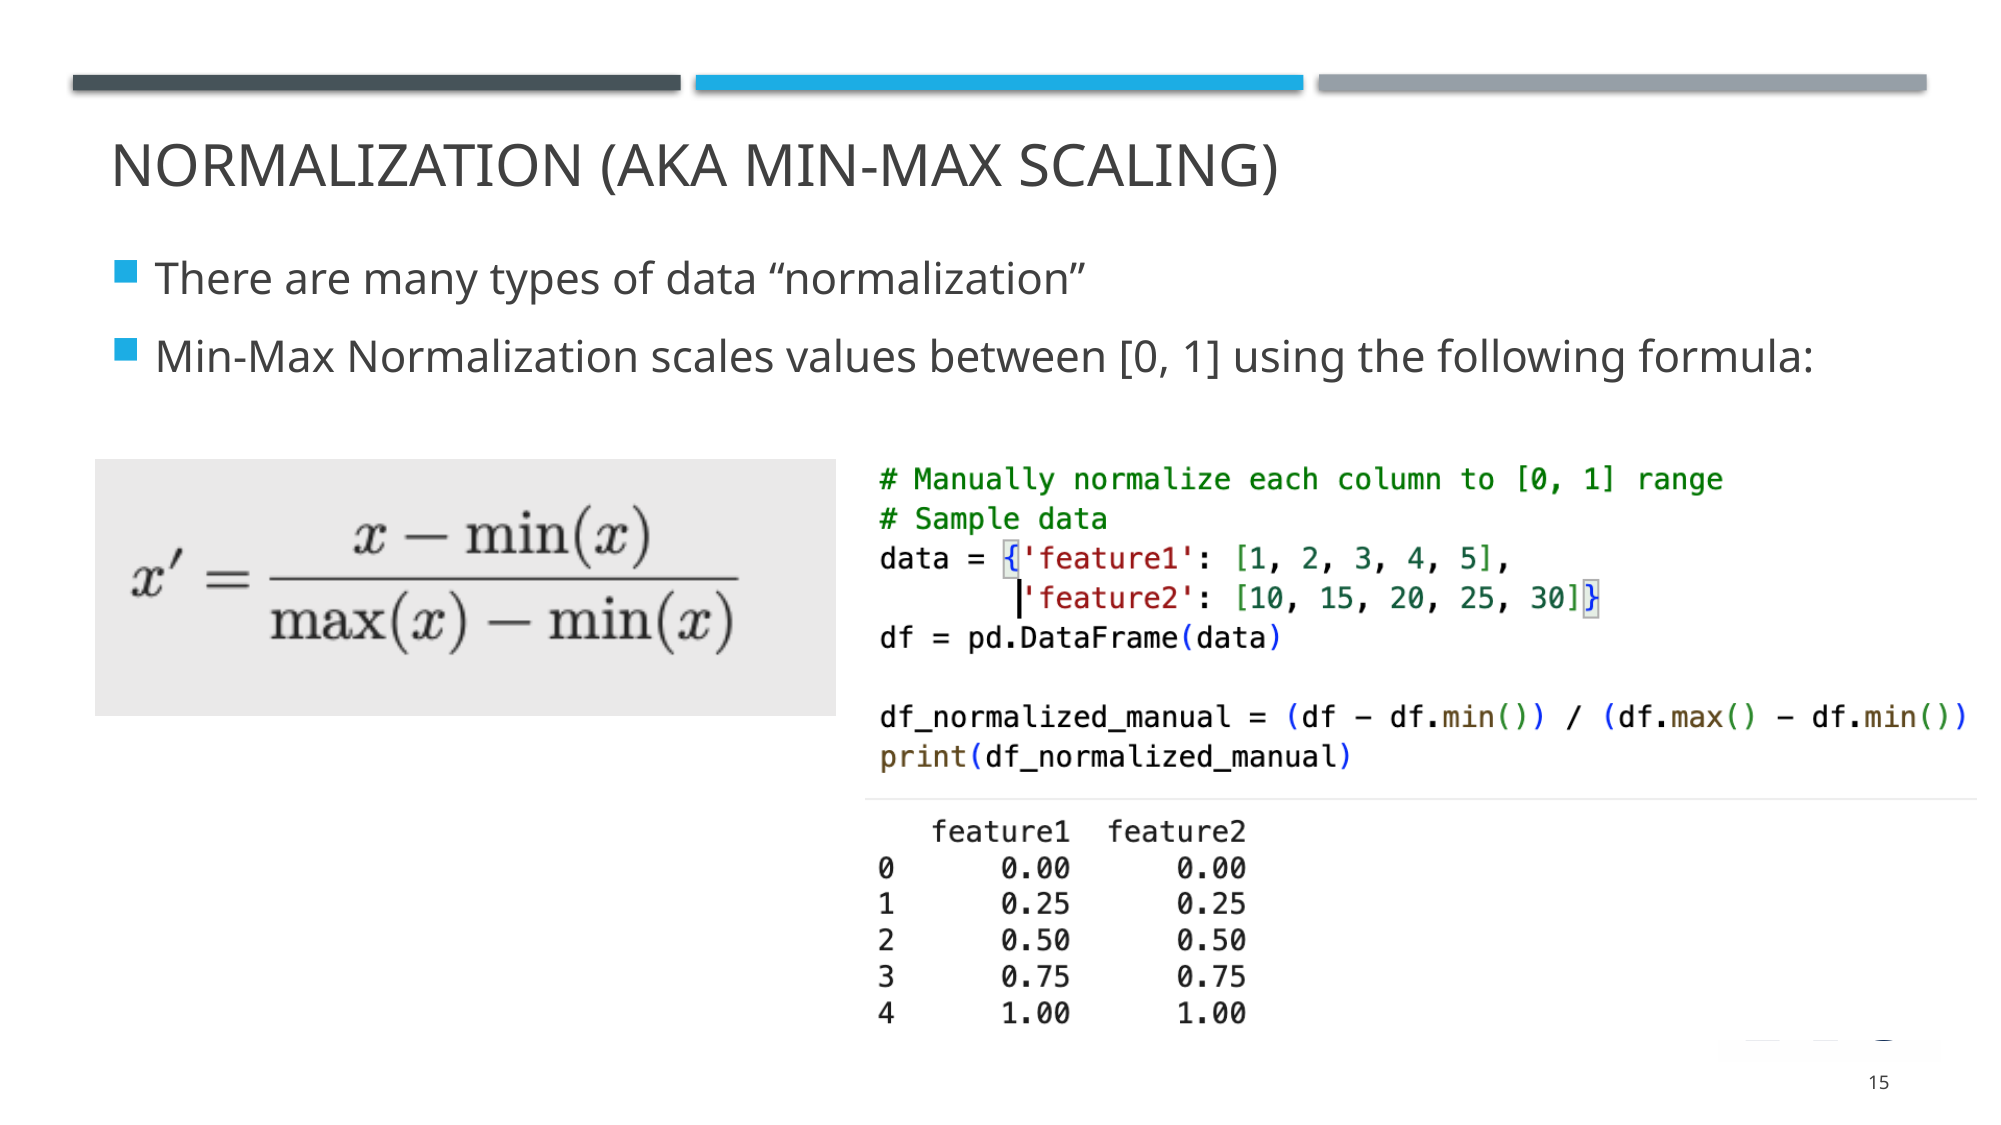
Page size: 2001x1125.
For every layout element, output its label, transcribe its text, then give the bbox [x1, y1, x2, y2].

picture [865, 458, 1977, 1062]
list There are many types of data “normalization” Min-Max Normalization scales values between [0, 1] using the following formula: [95, 238, 1905, 428]
slide_number 15 [1732, 1053, 1905, 1114]
picture [94, 459, 837, 716]
title Normalization (AKA MIN-Max scaling) [95, 115, 1905, 206]
